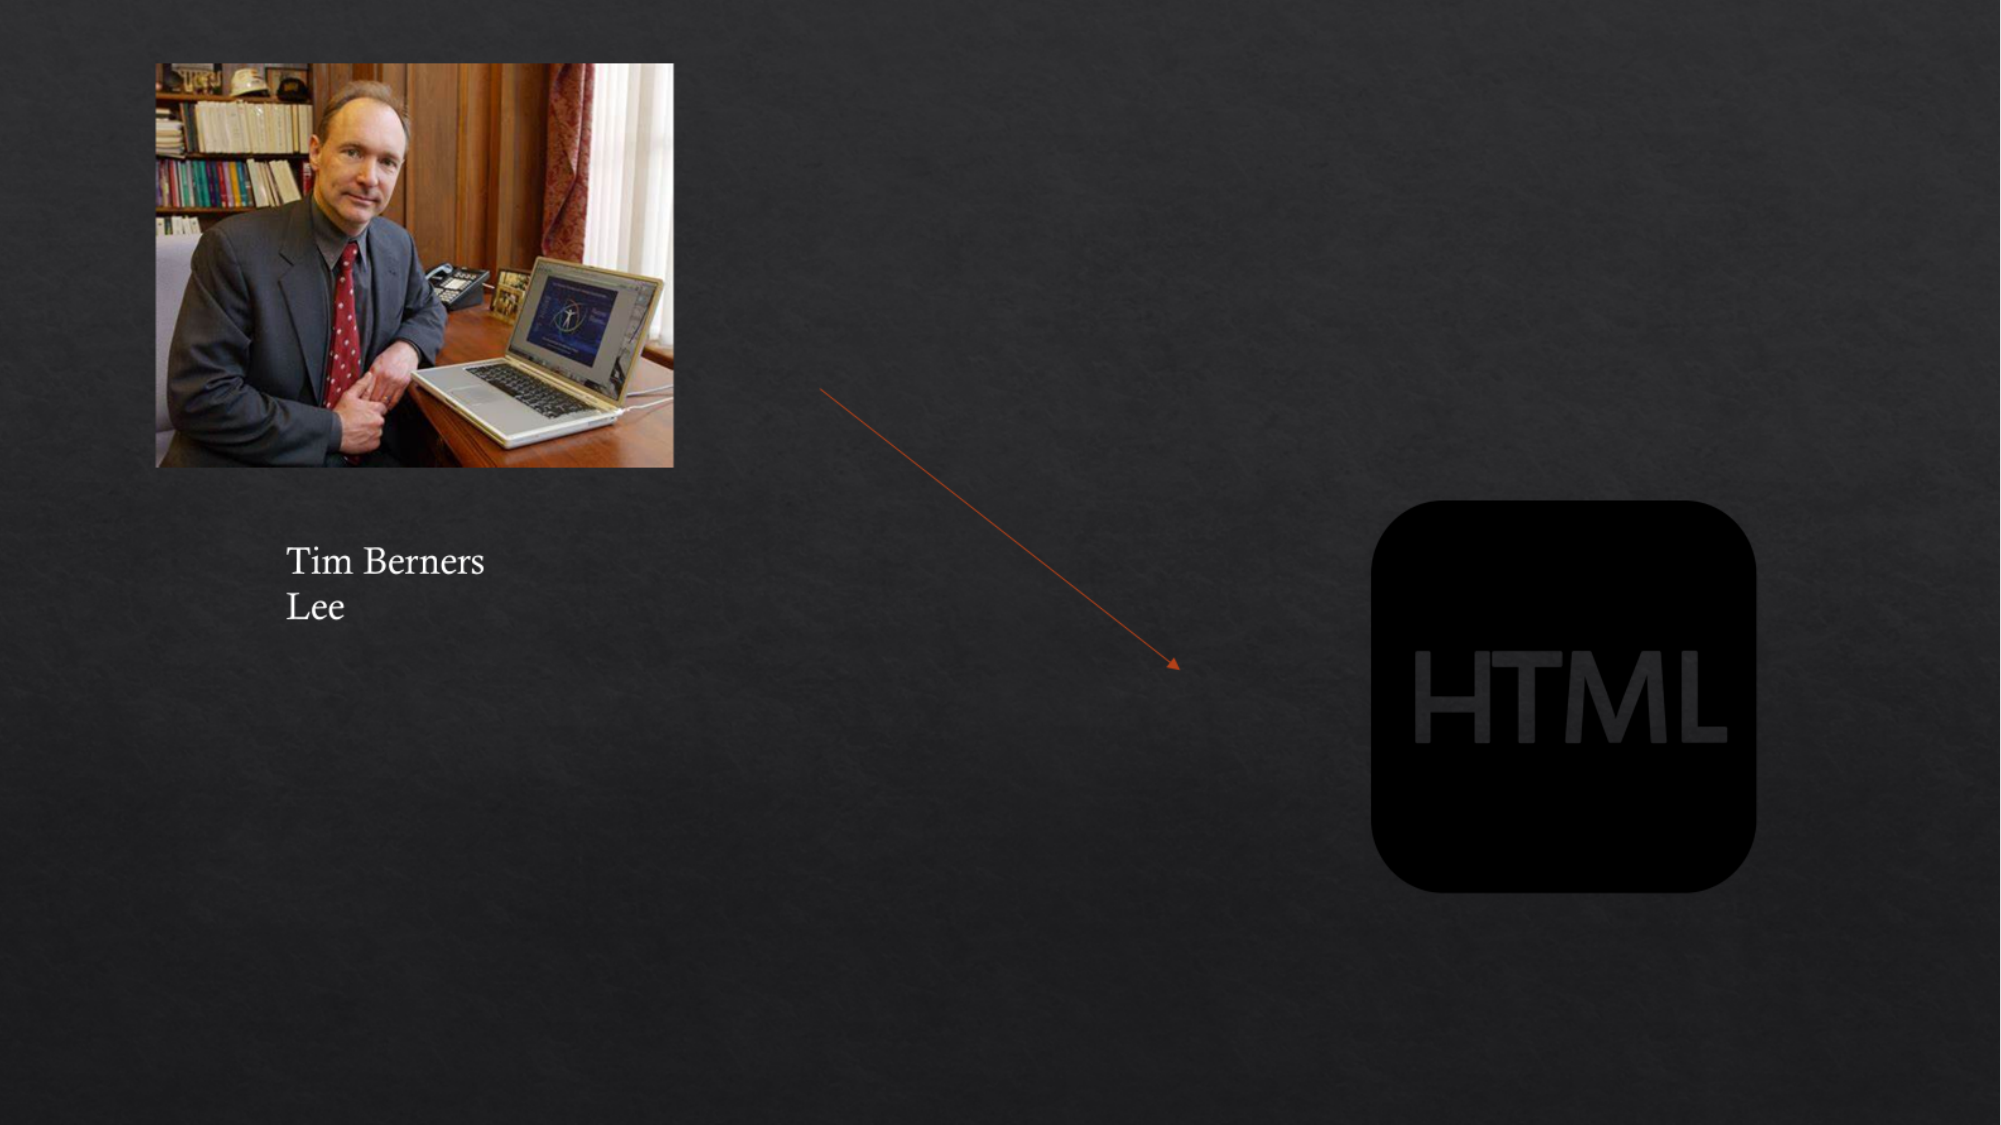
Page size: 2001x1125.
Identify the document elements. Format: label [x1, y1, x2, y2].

list [0, 0, 2000, 1125]
